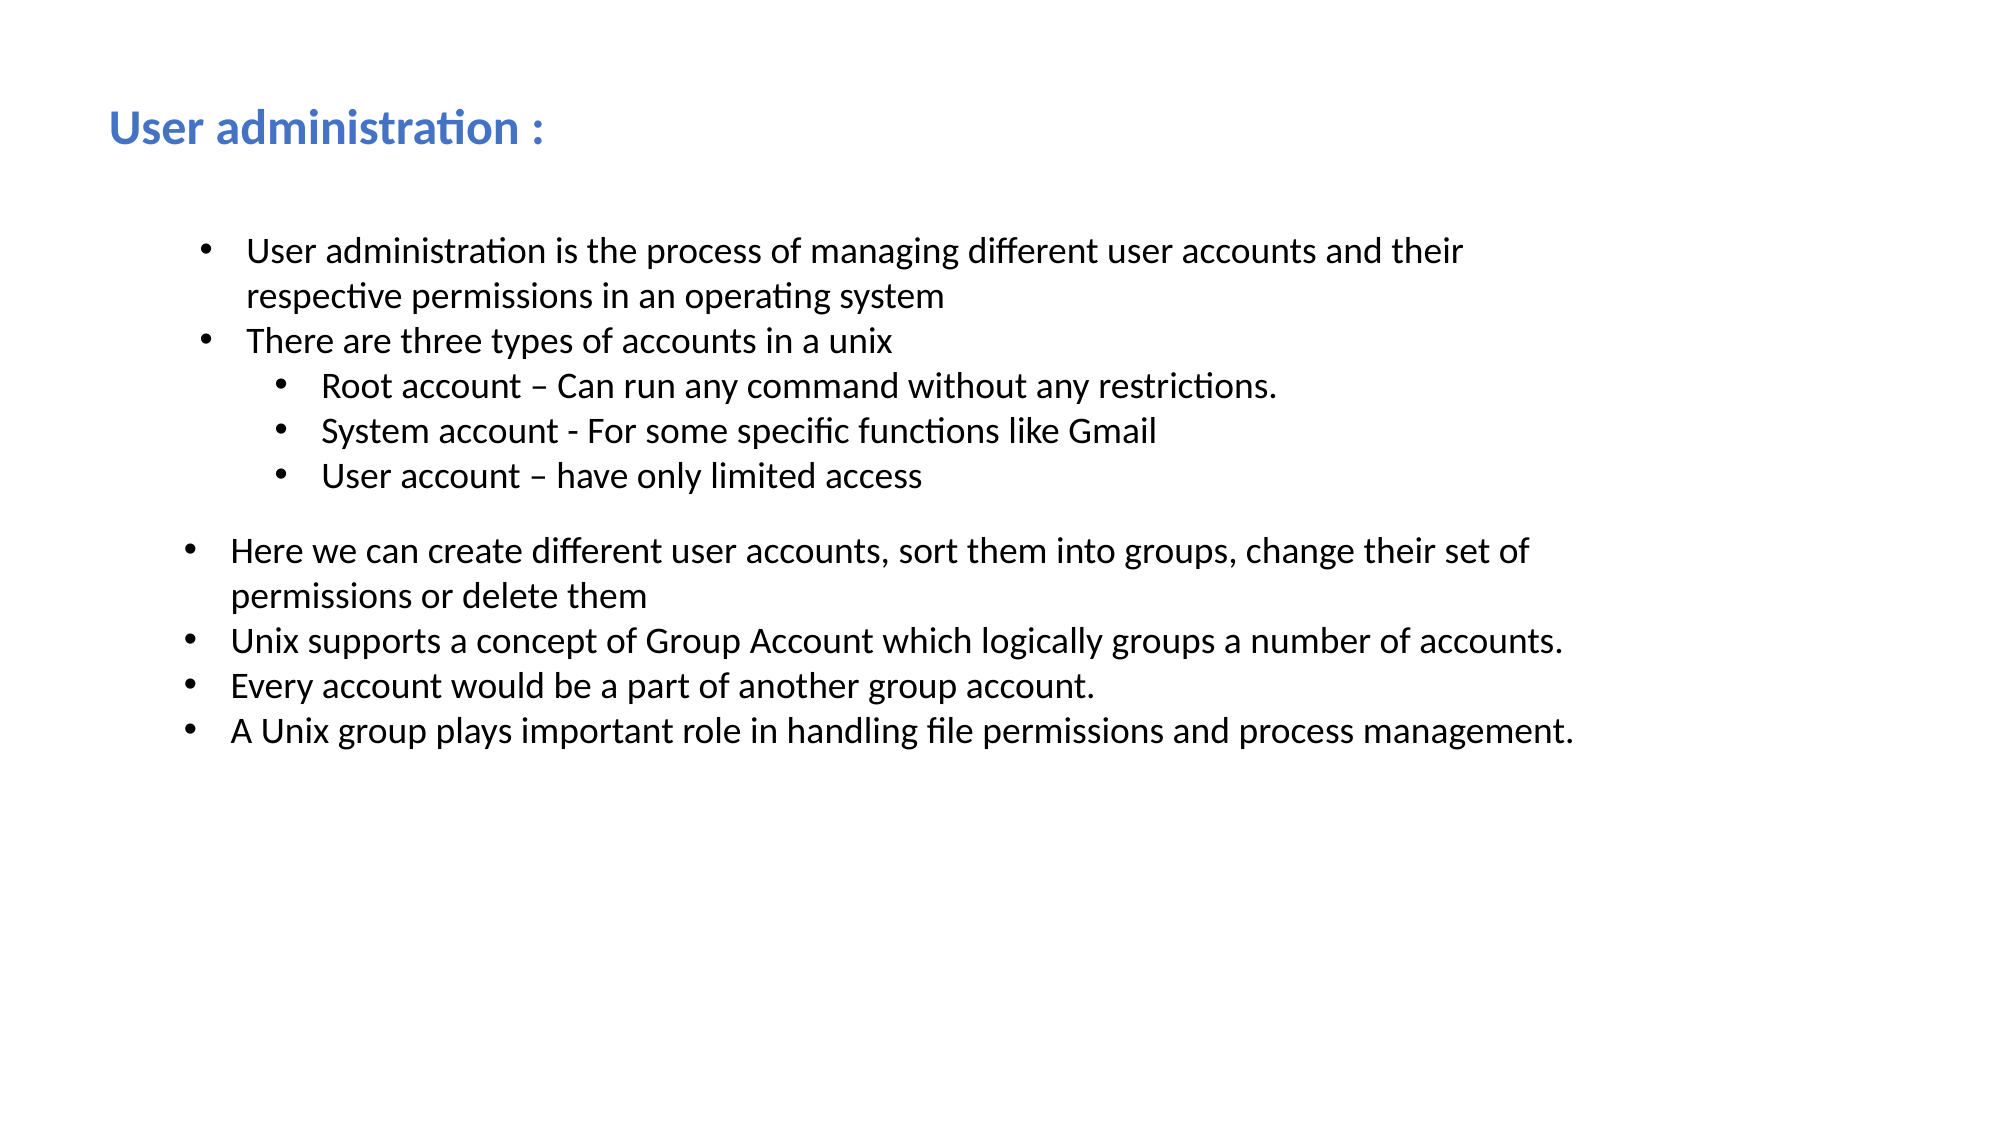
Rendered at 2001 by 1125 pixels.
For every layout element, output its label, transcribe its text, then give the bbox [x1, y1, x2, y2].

text_box Here we can create different user accounts, sort them into groups, change their set of permissions or delete them Unix supports a concept of Group Account which logically groups a number of accounts. Every account would be a part of another group account. A Unix group plays important role in handling file permissions and process management. [93, 518, 1613, 759]
text_box User administration : [93, 86, 1109, 162]
text_box User administration is the process of managing different user accounts and their respective permissions in an operating system There are three types of accounts in a unix Root account – Can run any command without any restrictions. System account - For some specific functions like Gmail User account – have only limited access [184, 218, 1605, 503]
